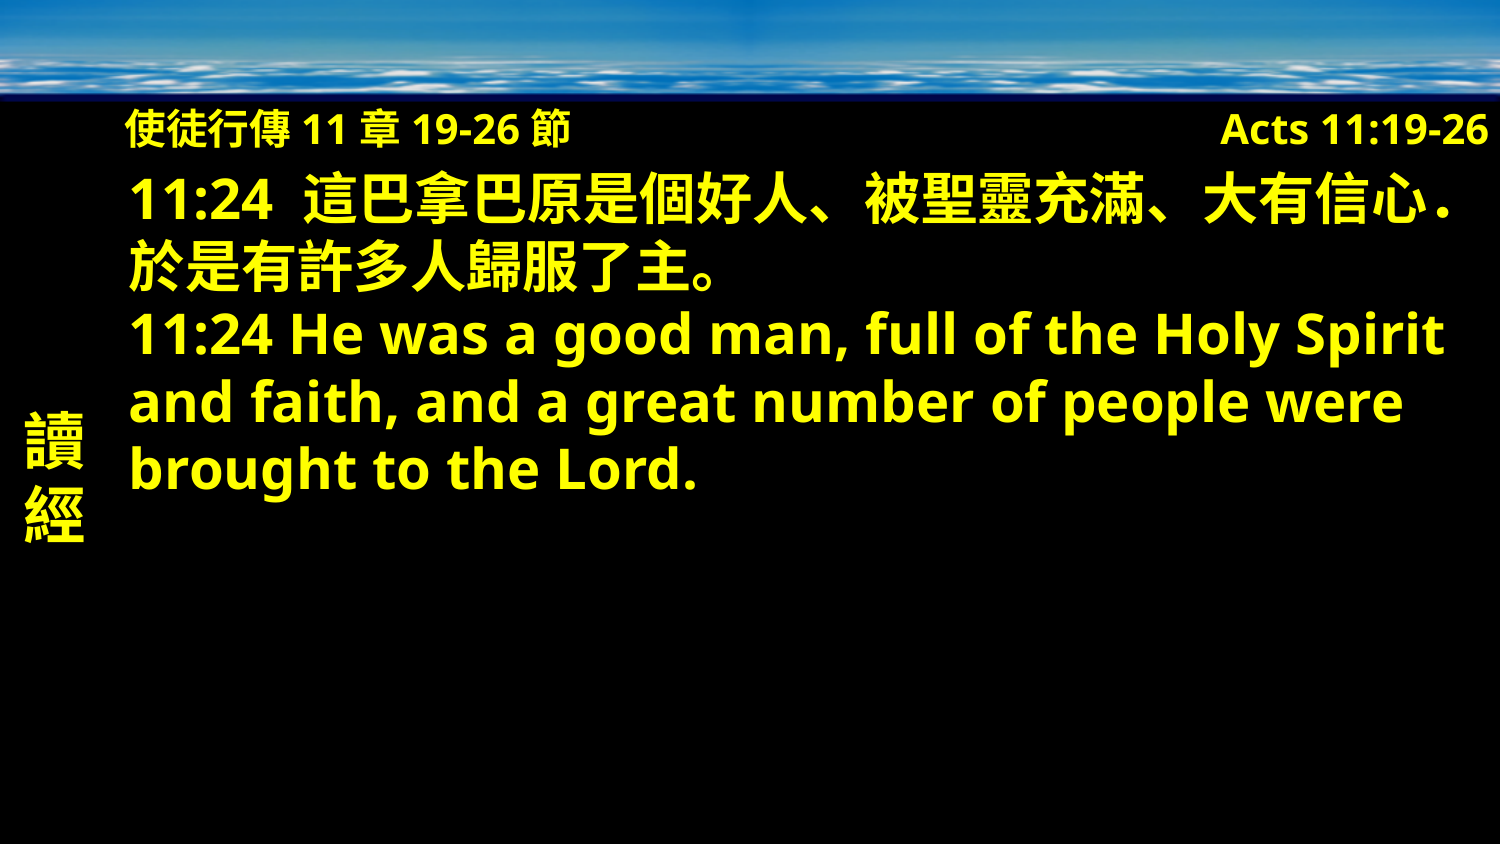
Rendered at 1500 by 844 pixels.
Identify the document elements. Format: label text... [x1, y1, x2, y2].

text_box 使徒行傳11章19-26節 [109, 95, 806, 161]
text_box 11:24 這巴拿巴原是個好人、被聖靈充滿、大有信心．於是有許多人歸服了主。 11:24 He was a good man, full of the Holy Spirit and faith, and a great number of people were brought to the Lord. [114, 156, 1500, 509]
text_box Acts 11:19-26 [806, 95, 1500, 156]
picture [0, 0, 1500, 844]
text_box 讀經 [0, 394, 110, 559]
